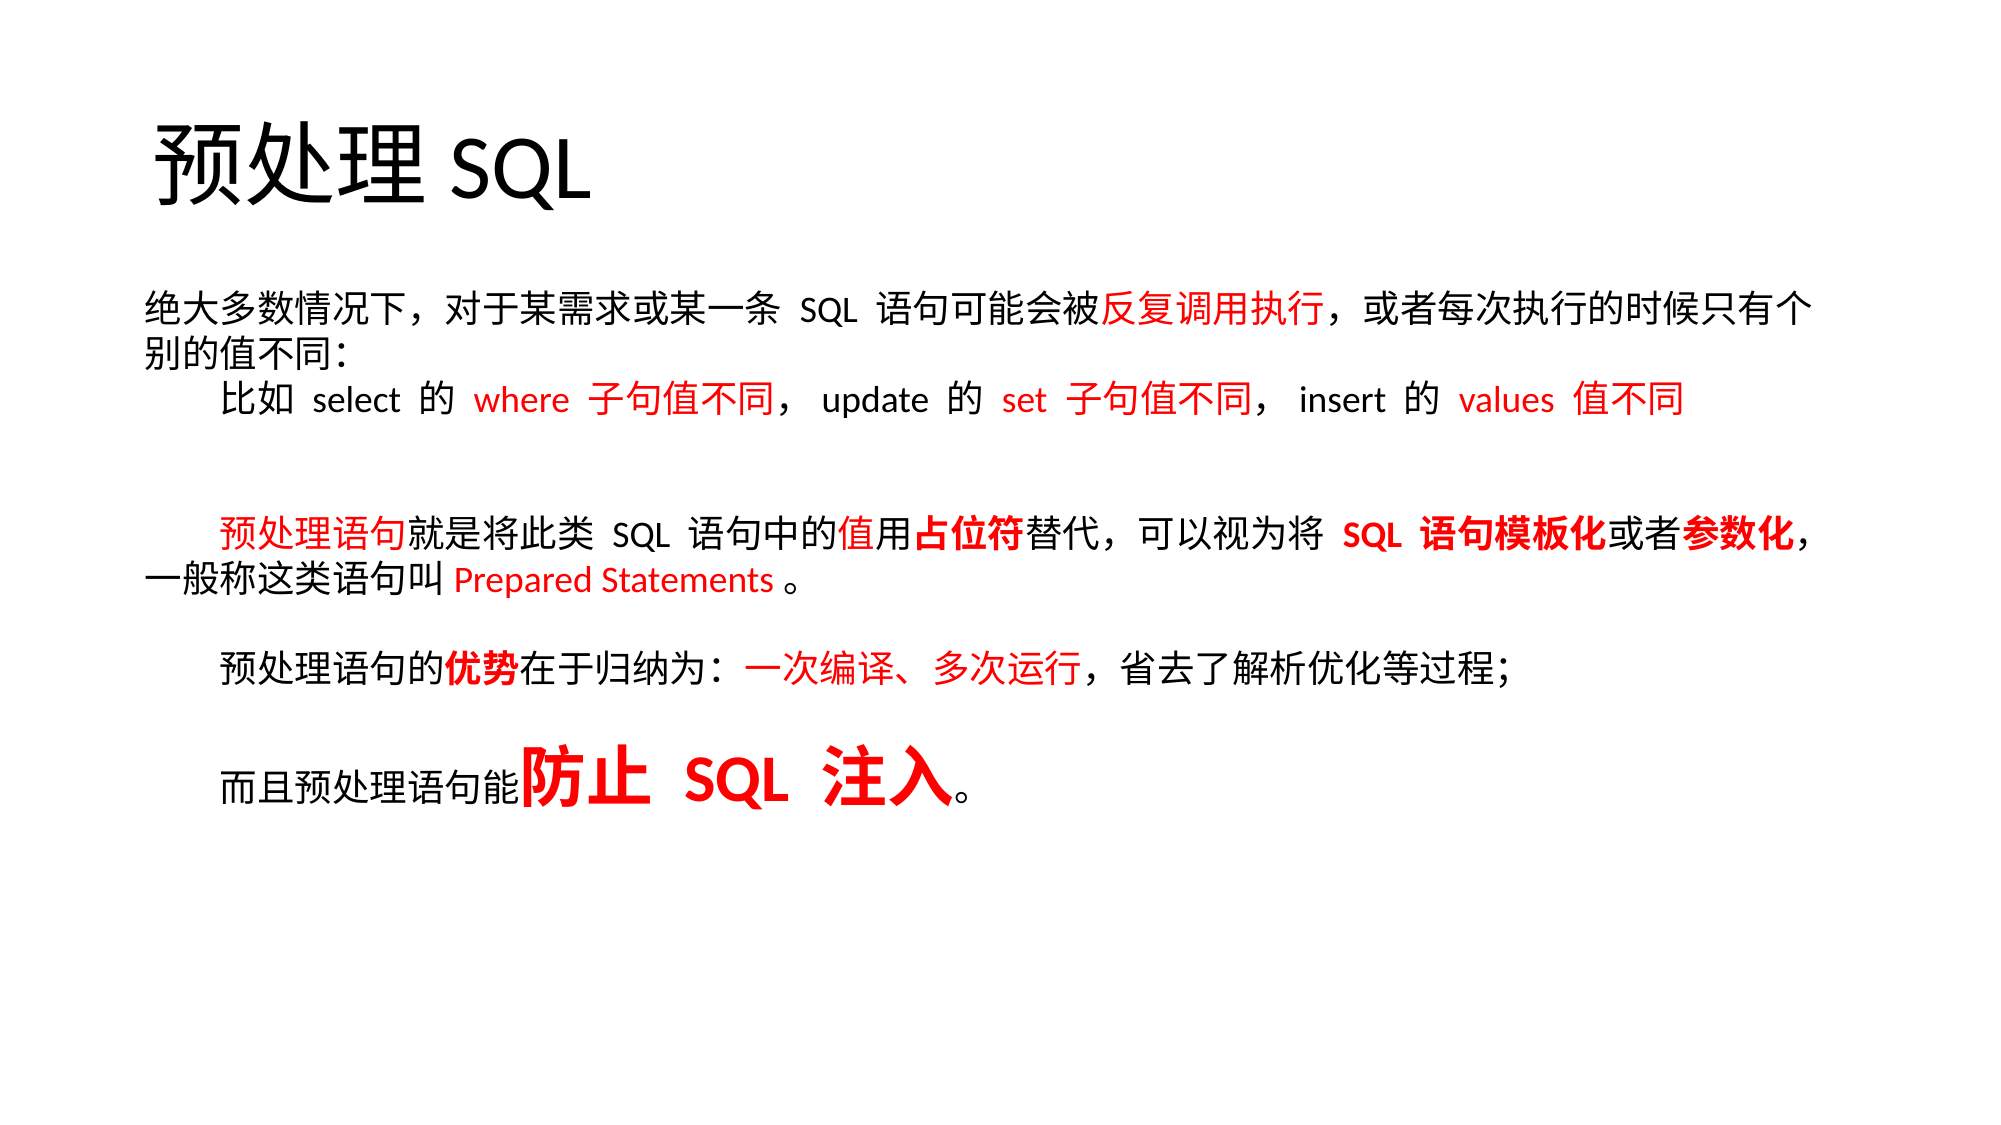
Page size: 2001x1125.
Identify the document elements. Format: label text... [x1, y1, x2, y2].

title 预处理SQL [137, 59, 1863, 278]
text_box 绝大多数情况下，对于某需求或某一条 SQL 语句可能会被反复调用执行，或者每次执行的时候只有个别的值不同： 比如 select 的 where 子句值不同，update 的 set 子句值不同，insert 的 values 值不同 预处理语句就是将此类 SQL 语句中的值用占位符替代，可以视为将 SQL 语句模板化或者参数化，一般称这类语句叫Prepared Statements。 预处理语句的优势在于归纳为：一次编译、多次运行，省去了解析优化等过程； 而且预处理语句能防止 SQL 注入。 [129, 277, 1831, 822]
